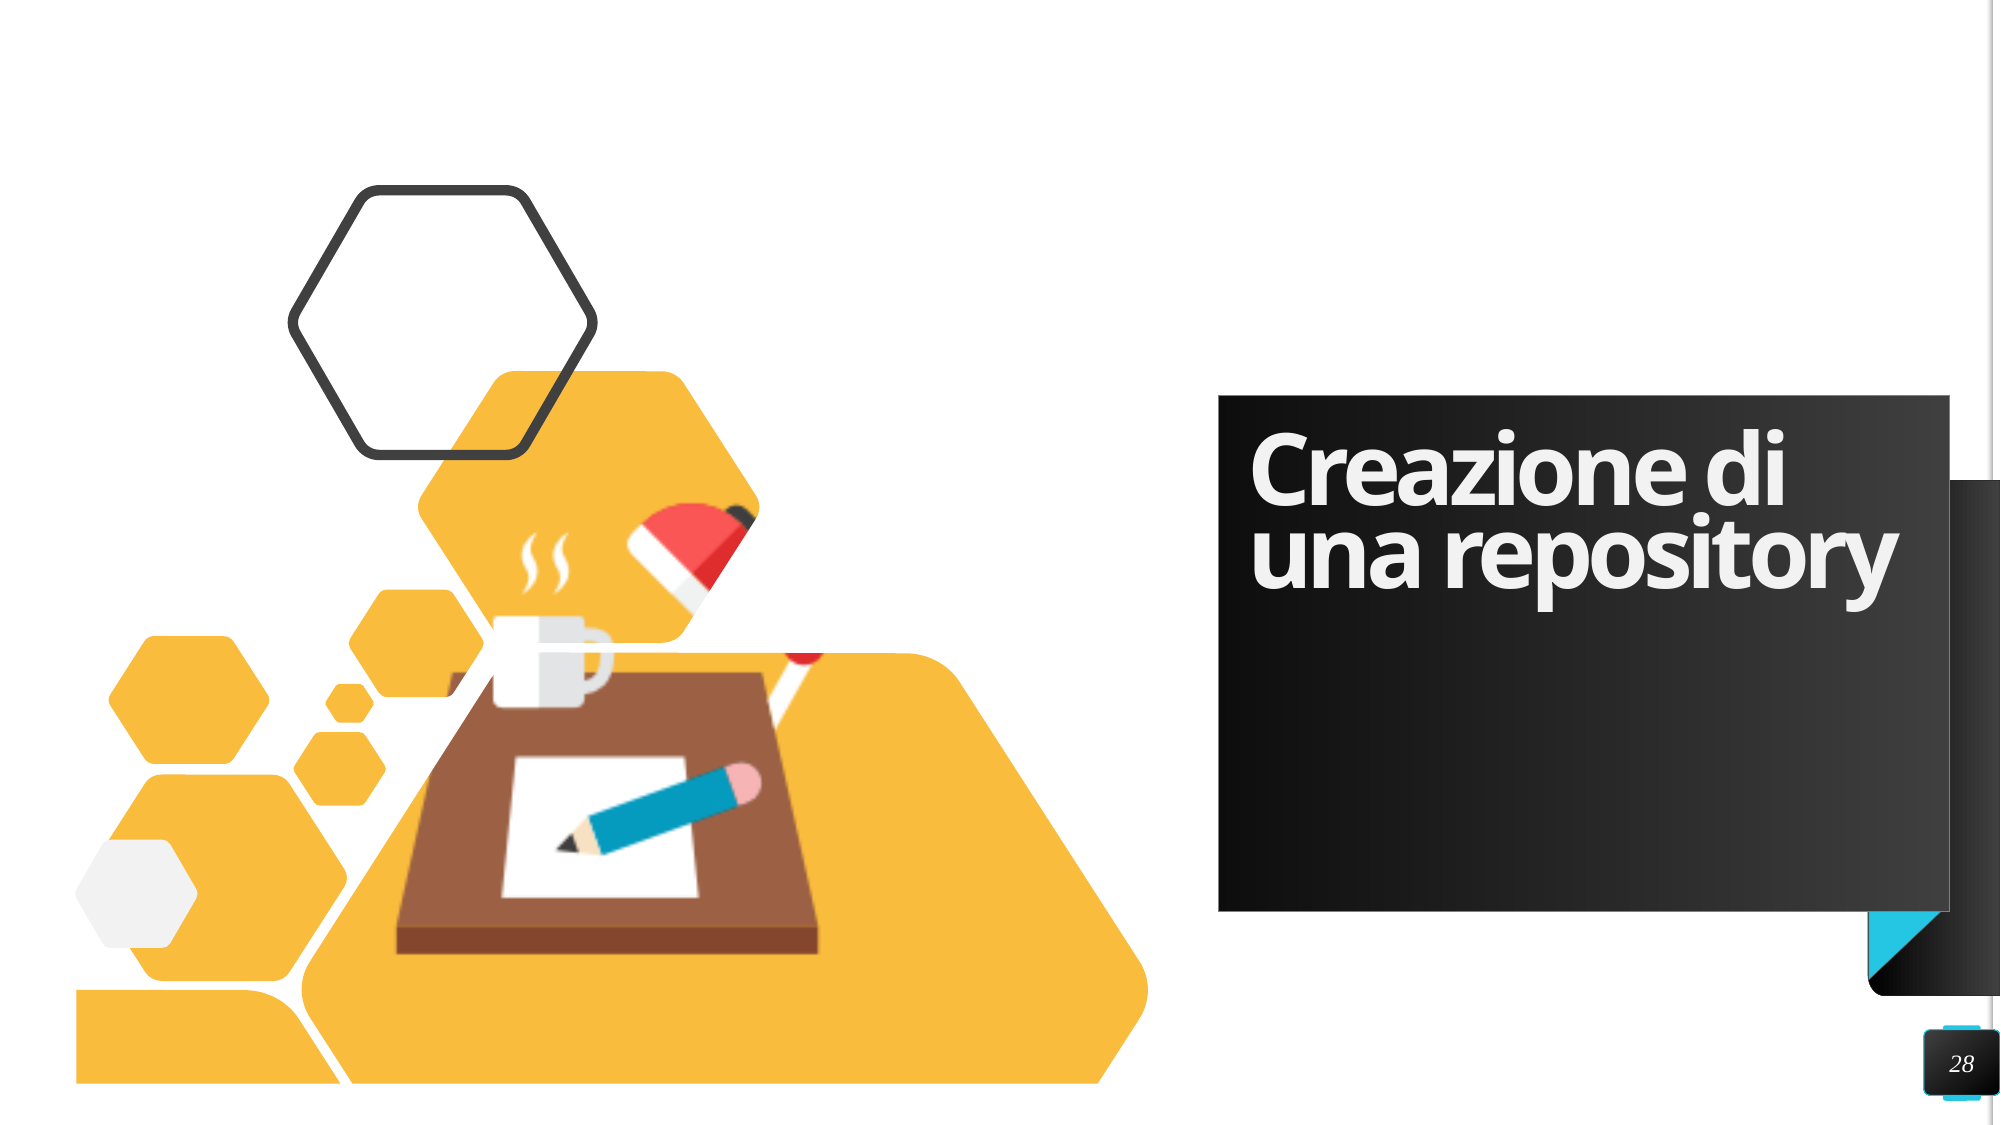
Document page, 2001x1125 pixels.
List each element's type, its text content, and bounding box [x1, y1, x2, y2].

picture [76, 370, 1148, 1084]
slide_number 28 [1923, 1029, 2000, 1096]
text_box [1867, 912, 1943, 983]
text_box [1868, 480, 2000, 996]
text_box [292, 190, 593, 370]
title Creazione di una repository [1218, 395, 1950, 912]
